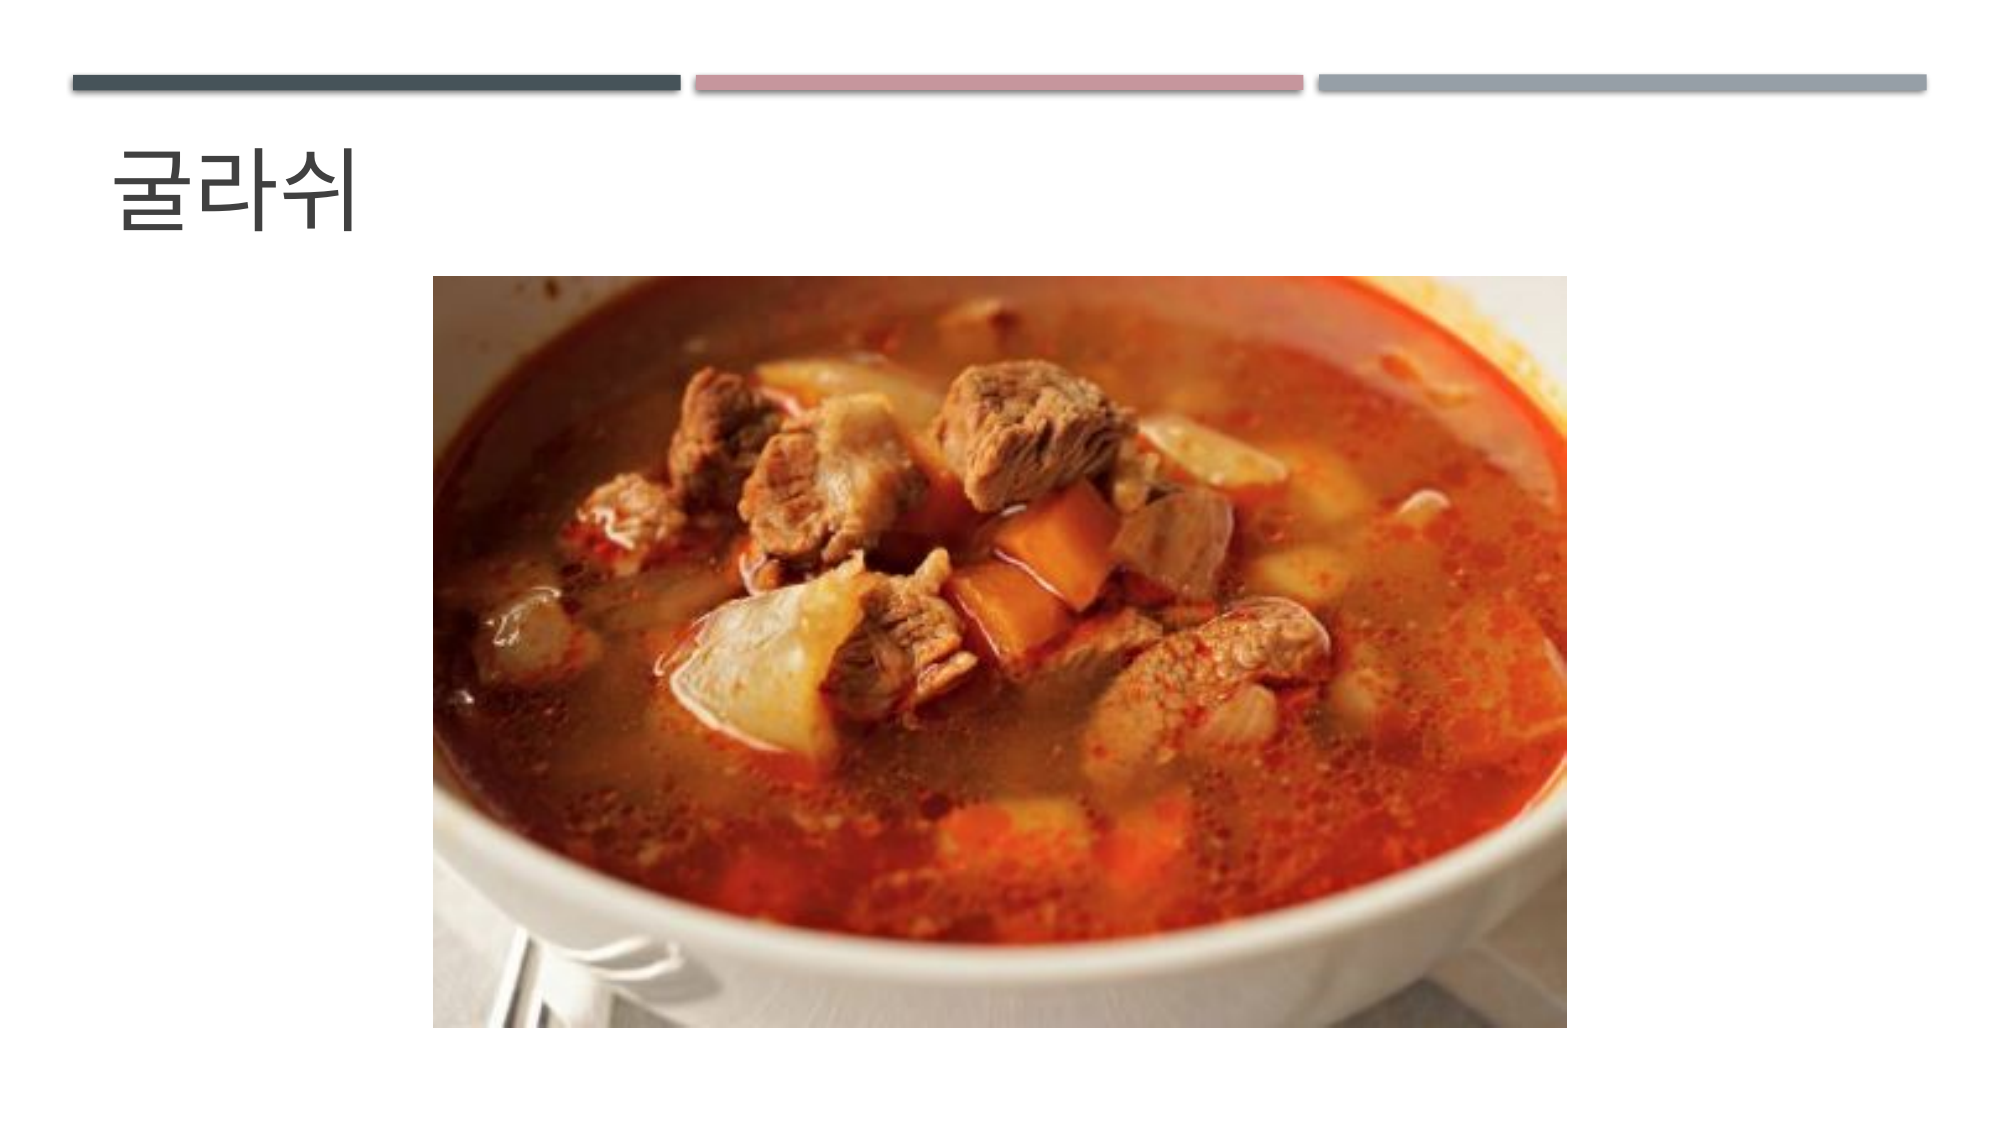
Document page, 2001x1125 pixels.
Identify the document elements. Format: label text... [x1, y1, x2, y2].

title 굴라쉬 [95, 115, 1905, 250]
picture [433, 275, 1567, 1029]
